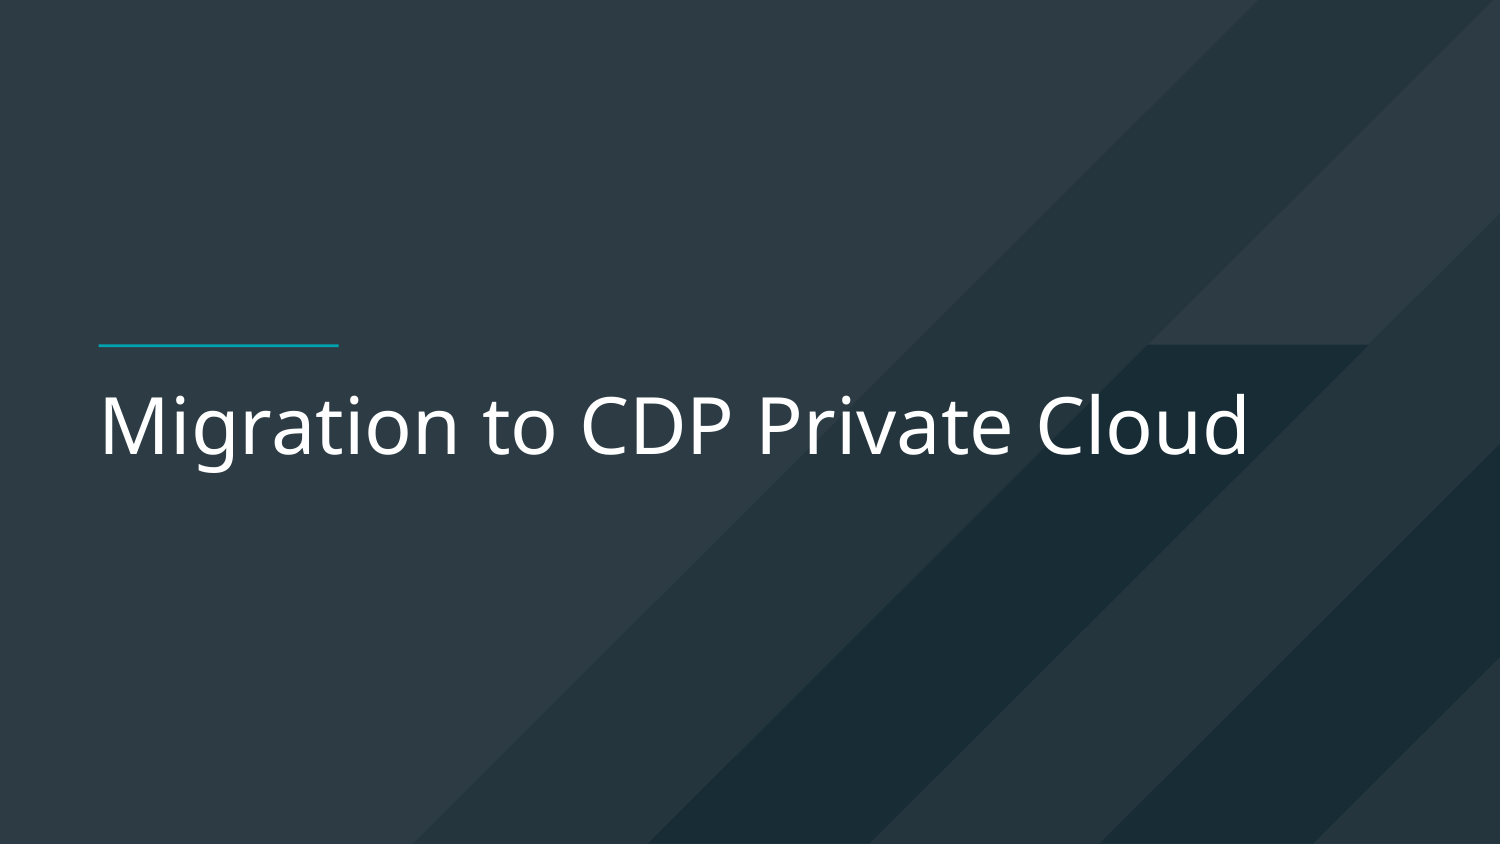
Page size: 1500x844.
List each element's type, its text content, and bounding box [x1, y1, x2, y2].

title Migration to CDP Private Cloud [98, 385, 1410, 636]
